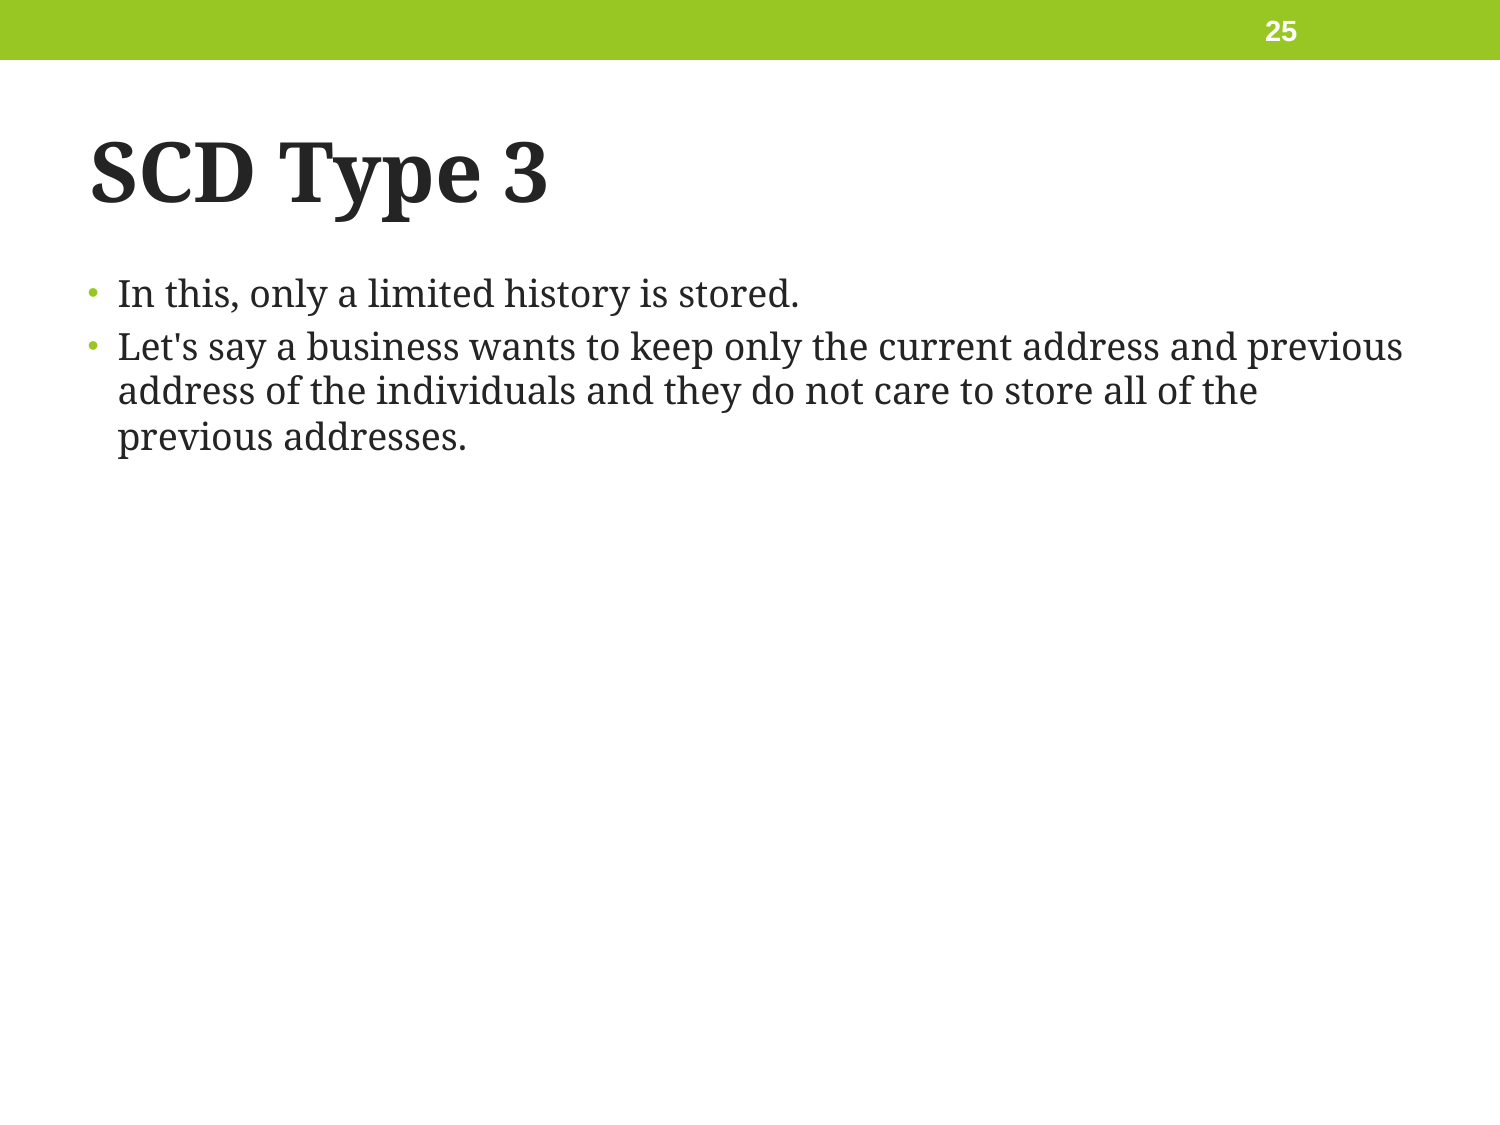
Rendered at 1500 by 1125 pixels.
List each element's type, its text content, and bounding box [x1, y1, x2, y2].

title SCD Type 3 [75, 87, 1425, 250]
list In this, only a limited history is stored. Let's say a business wants to keep only the current address and previous address of the individuals and they do not care to store all of the previous addresses. [72, 262, 1423, 1063]
slide_number 25 [1250, 3, 1425, 57]
